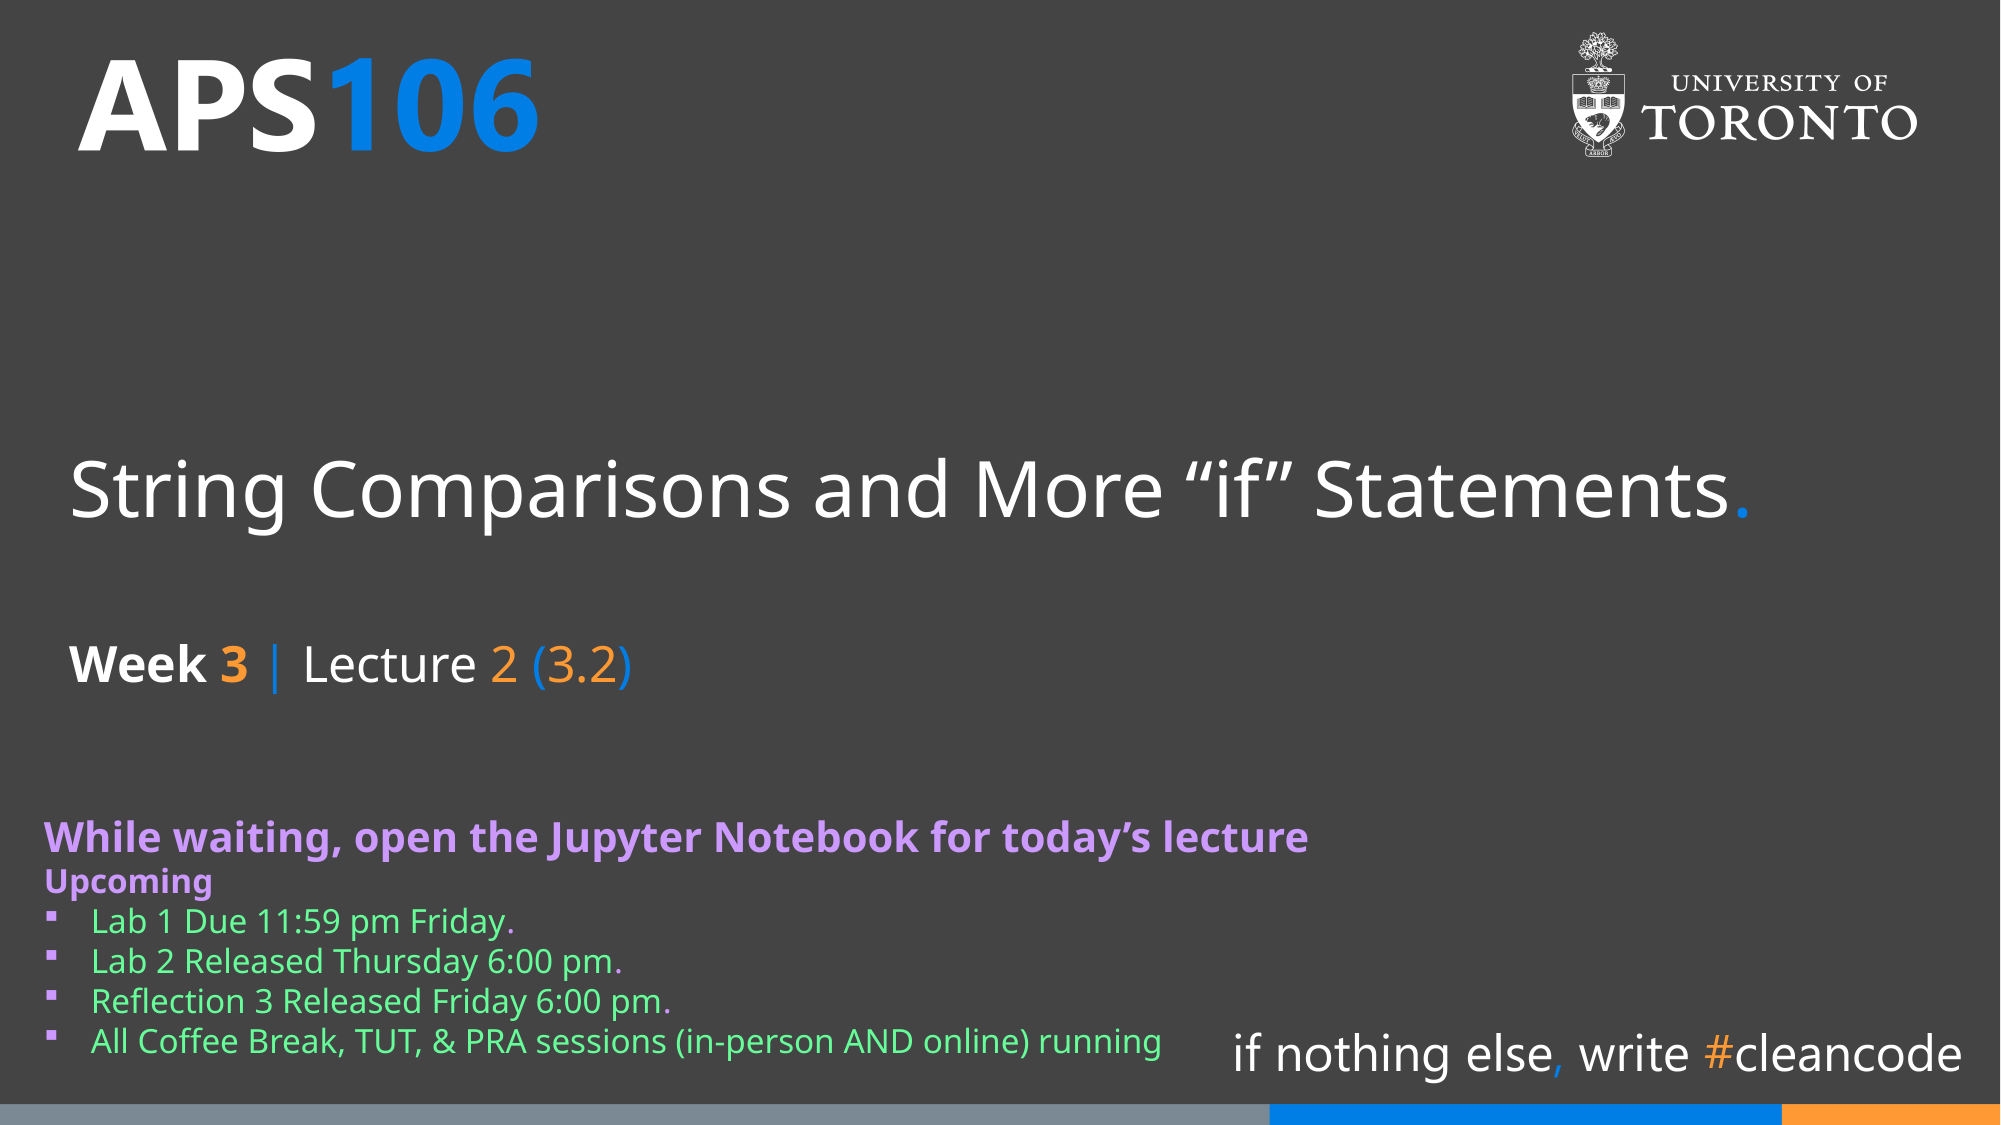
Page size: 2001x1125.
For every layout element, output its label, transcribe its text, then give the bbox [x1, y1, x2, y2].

picture [0, 0, 2001, 1125]
text_box While waiting, open the Jupyter Notebook for today’s lecture Upcoming Lab 1 Due 11:59 pm Friday. Lab 2 Released Thursday 6:00 pm. Reflection 3 Released Friday 6:00 pm. All Coffee Break, TUT, & PRA sessions (in-person AND online) running [29, 802, 1325, 1068]
subtitle Week 3 | Lecture 2 (3.2) [55, 631, 1924, 903]
title String Comparisons and More “if” Statements. [55, 395, 1947, 542]
